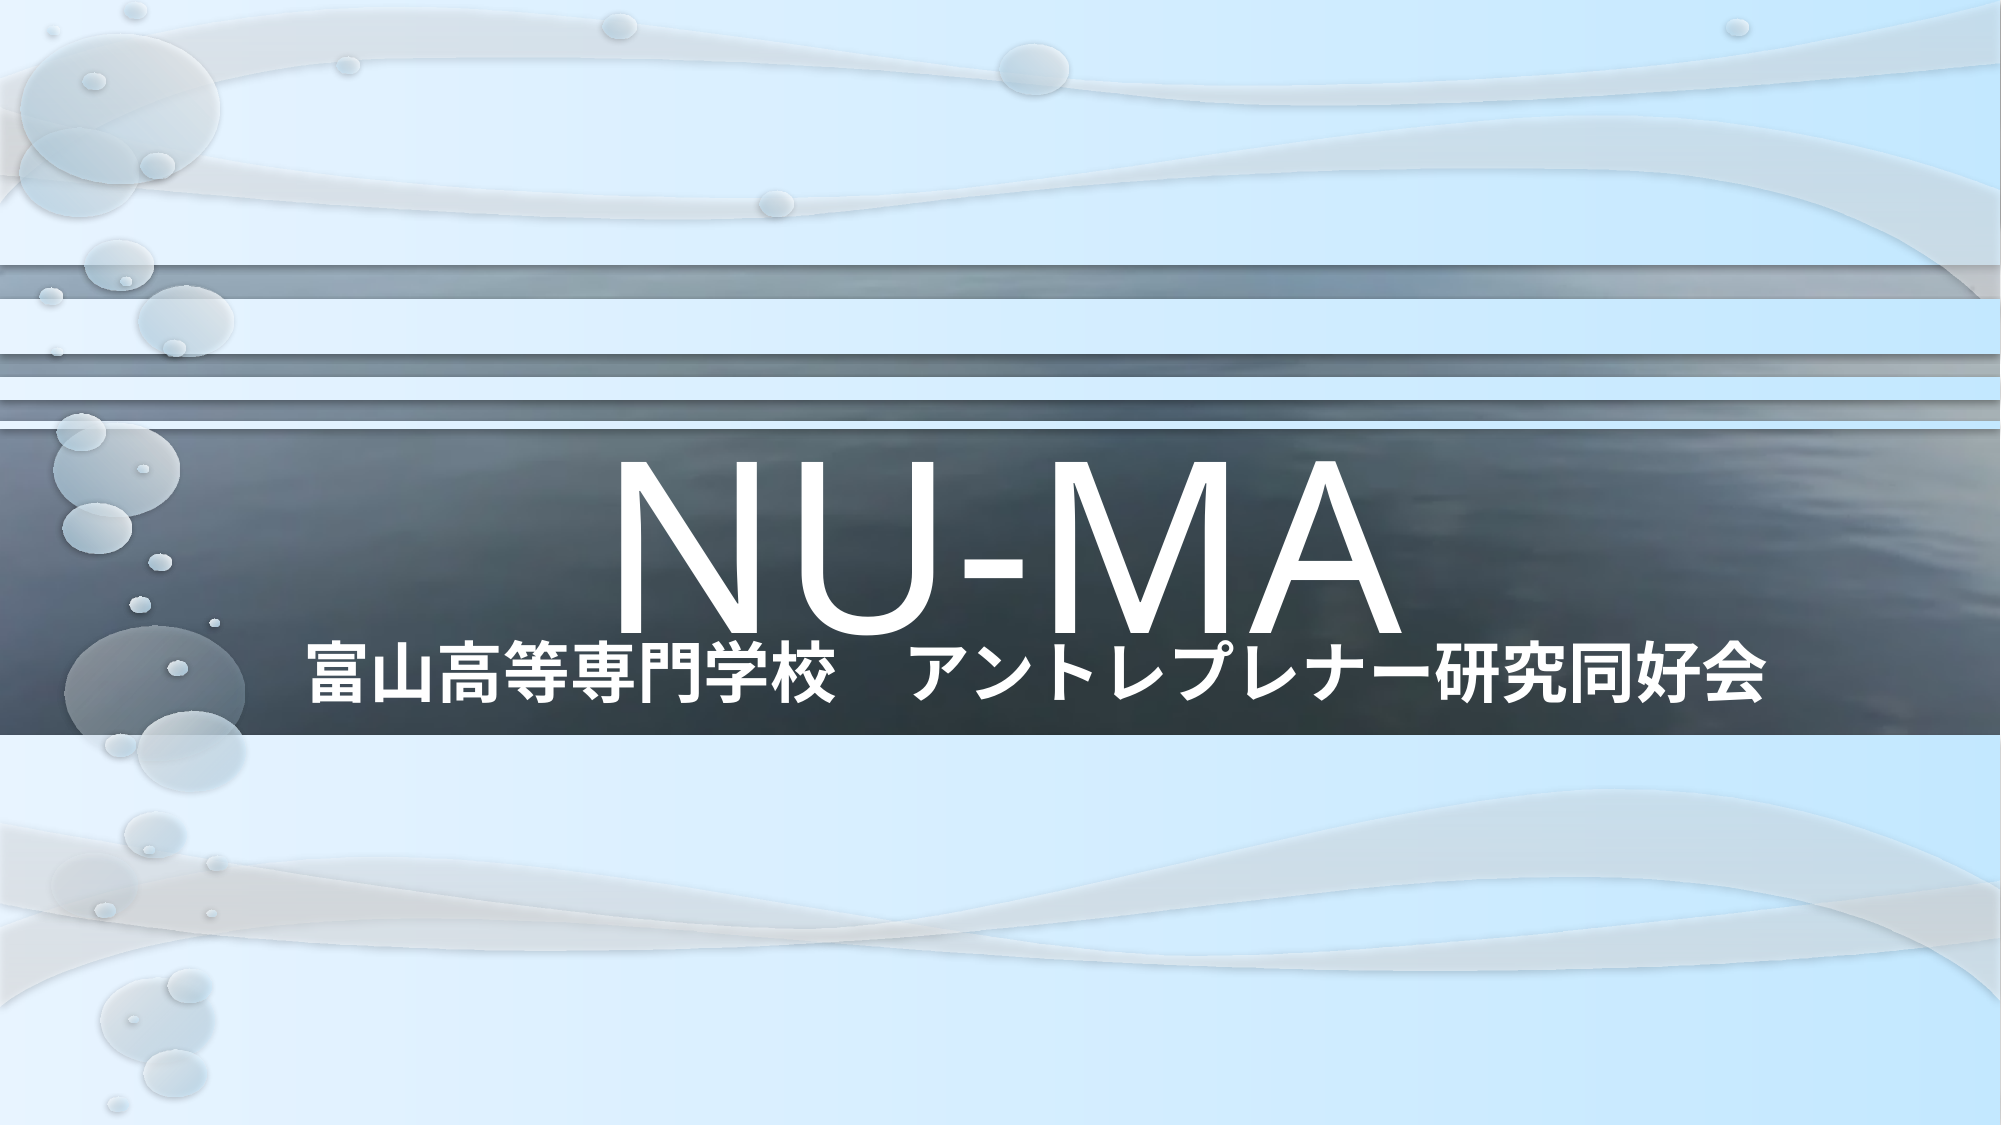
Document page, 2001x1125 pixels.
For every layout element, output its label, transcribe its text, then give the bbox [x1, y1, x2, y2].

title NU-MA [363, 463, 1638, 623]
text_box 富山高等専門学校 アントレプレナー研究同好会 [266, 623, 1807, 719]
picture [0, 400, 2000, 421]
picture [0, 353, 2000, 377]
picture [0, 265, 1981, 300]
picture [0, 429, 2000, 736]
